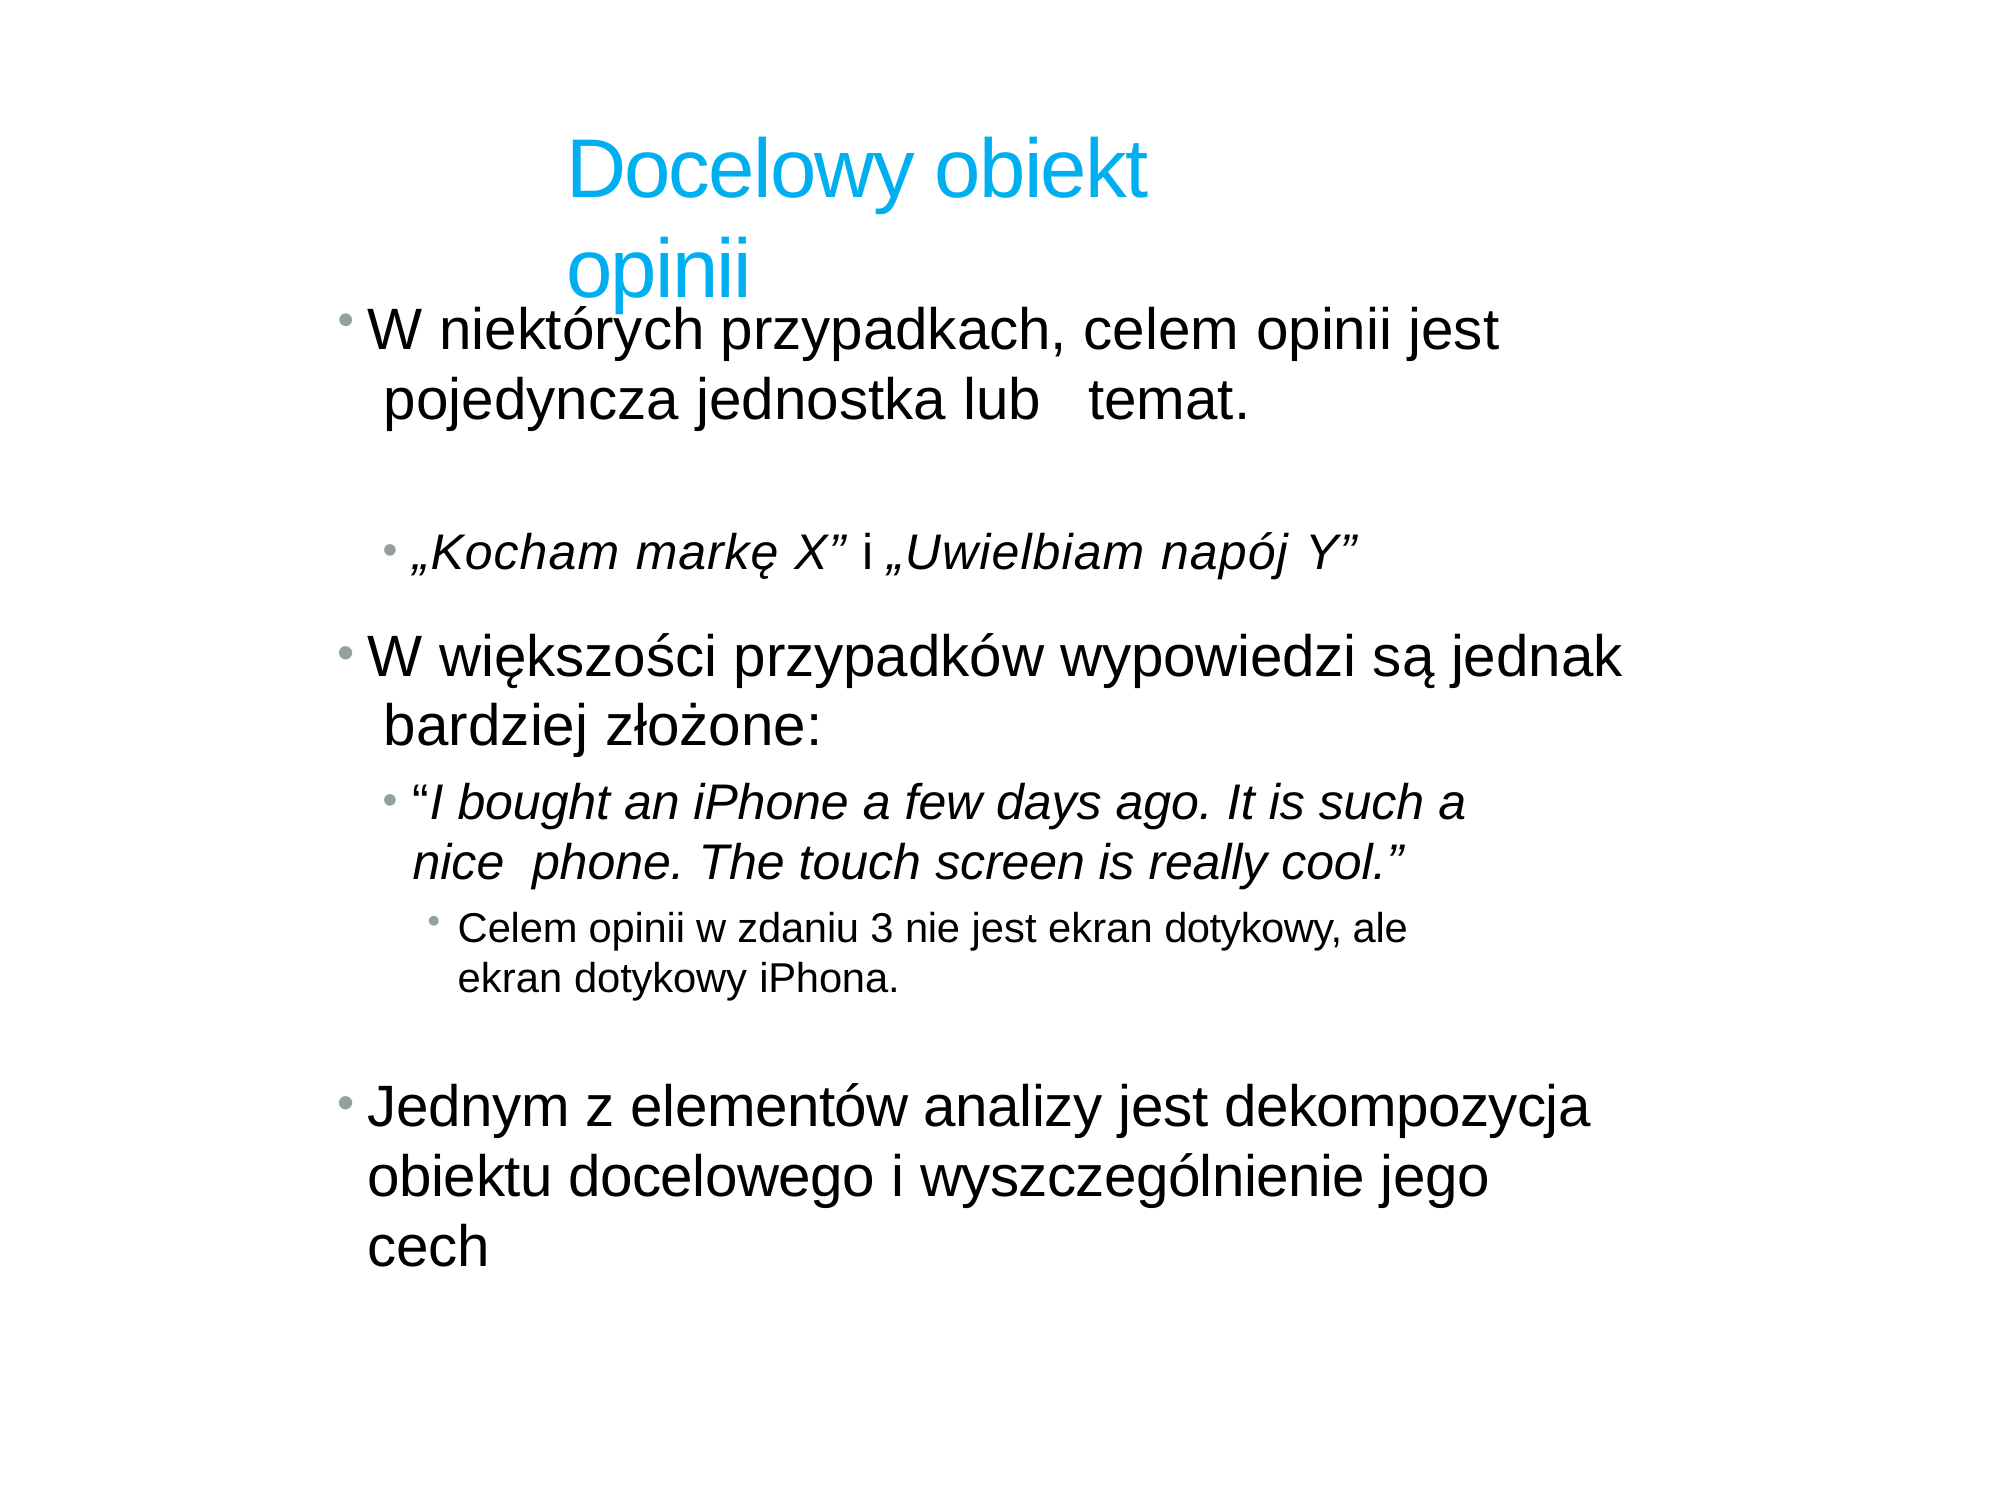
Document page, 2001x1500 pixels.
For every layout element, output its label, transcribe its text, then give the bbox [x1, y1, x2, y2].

text_box W niektórych przypadkach, celem opinii jest pojedyncza jednostka lub temat. „Kocham markę X” i „Uwielbiam napój Y” W większości przypadków wypowiedzi są jednak bardziej złożone: “I bought an iPhone a few days ago. It is such a nice phone. The touch screen is really cool.” Celem opinii w zdaniu 3 nie jest ekran dotykowy, ale ekran dotykowy iPhona. Jednym z elementów analizy jest dekompozycja obiektu docelowego i wyszczególnienie jego cech [335, 289, 1626, 1278]
title Docelowy obiekt opinii [564, 111, 1354, 289]
